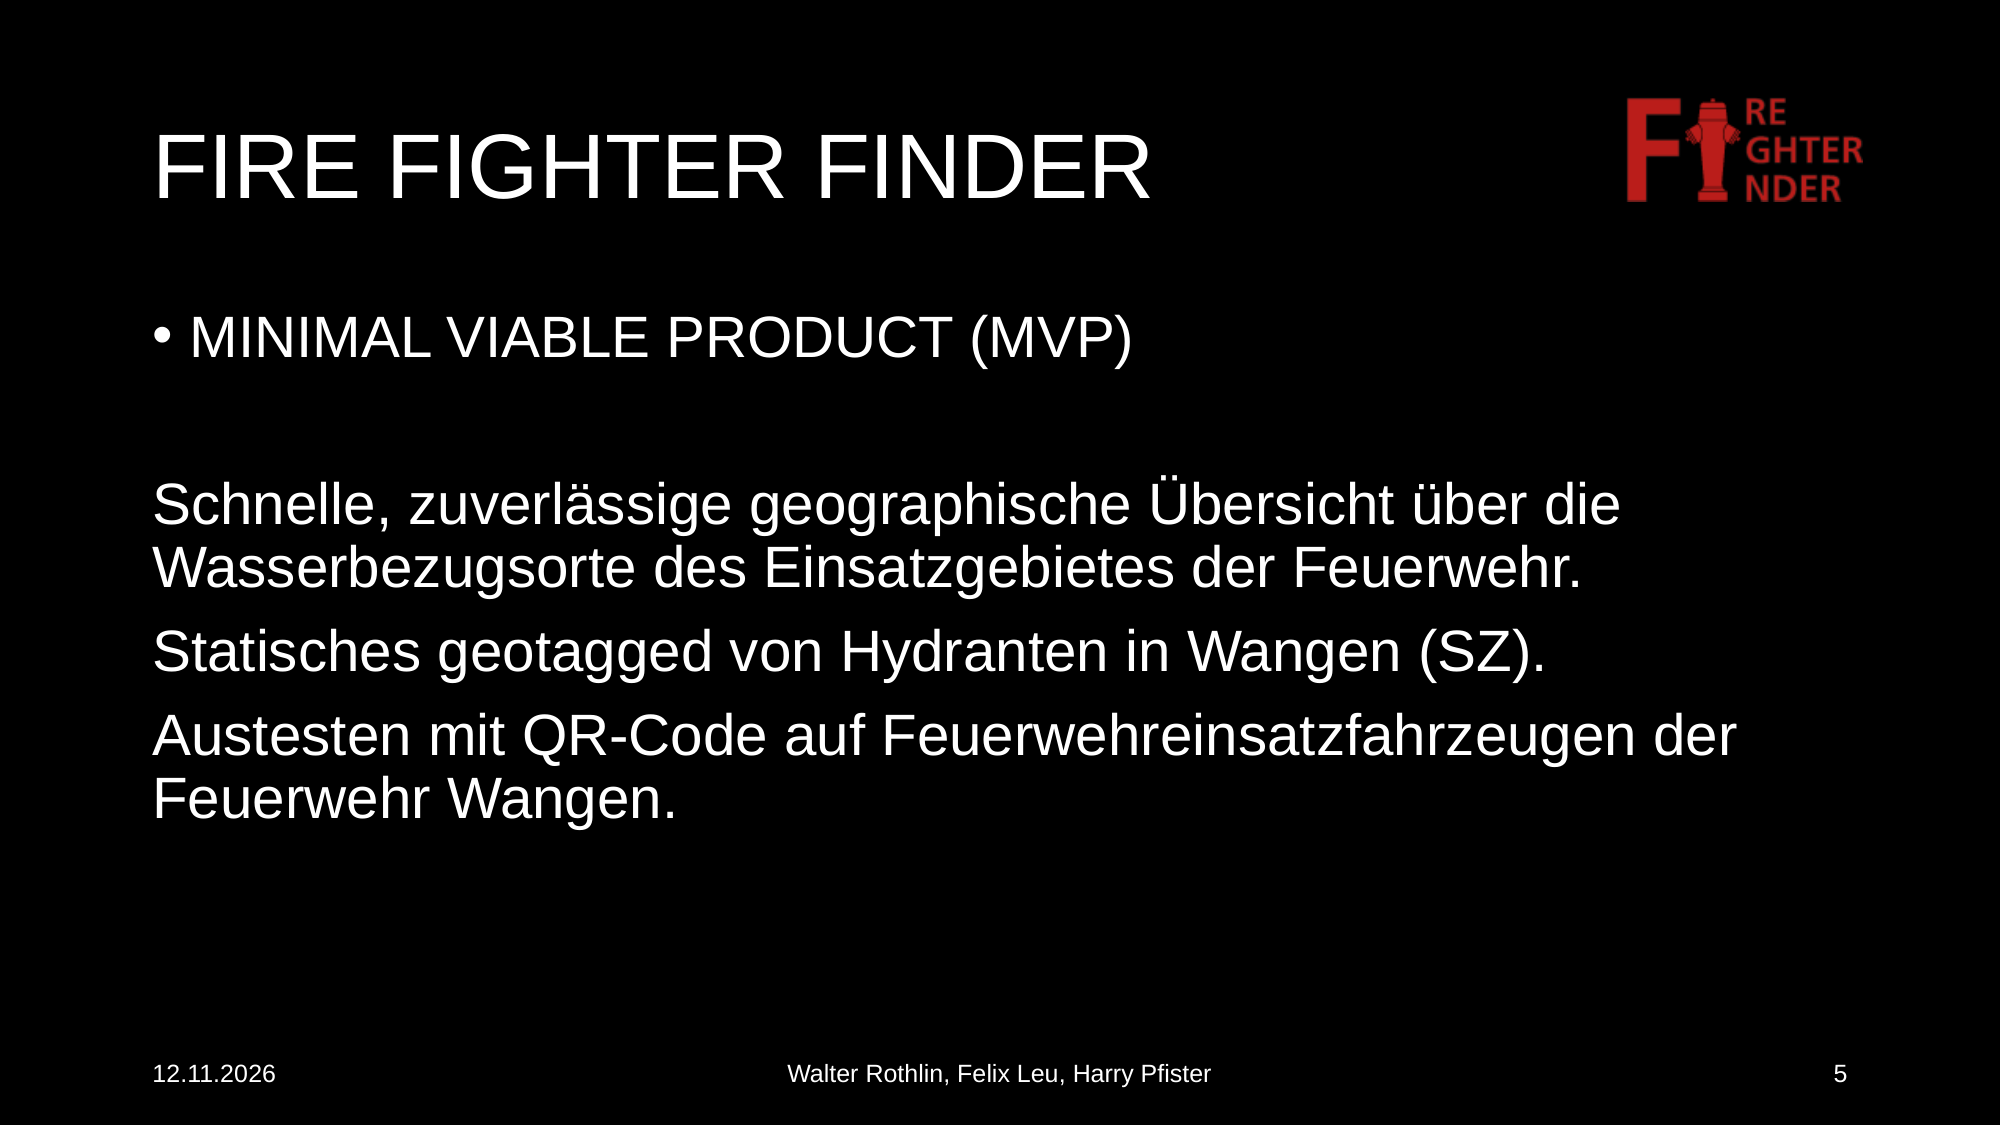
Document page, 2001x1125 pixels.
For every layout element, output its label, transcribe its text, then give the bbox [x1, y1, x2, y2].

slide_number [137, 1042, 588, 1103]
footer Walter Rothlin, Felix Leu, Harry Pfister [662, 1042, 1338, 1103]
slide_number 5 [1412, 1042, 1863, 1103]
title Fire Fighter Finder [137, 59, 1863, 278]
list Minimal Viable Product (MVP) Schnelle, zuverlässige geographische Übersicht über die Wasserbezugsorte des Einsatzgebietes der Feuerwehr. Statisches geotagged von Hydranten in Wangen (SZ). Austesten mit QR-Code auf Feuerwehreinsatzfahrzeugen der Feuerwehr Wangen. [137, 299, 1863, 1014]
